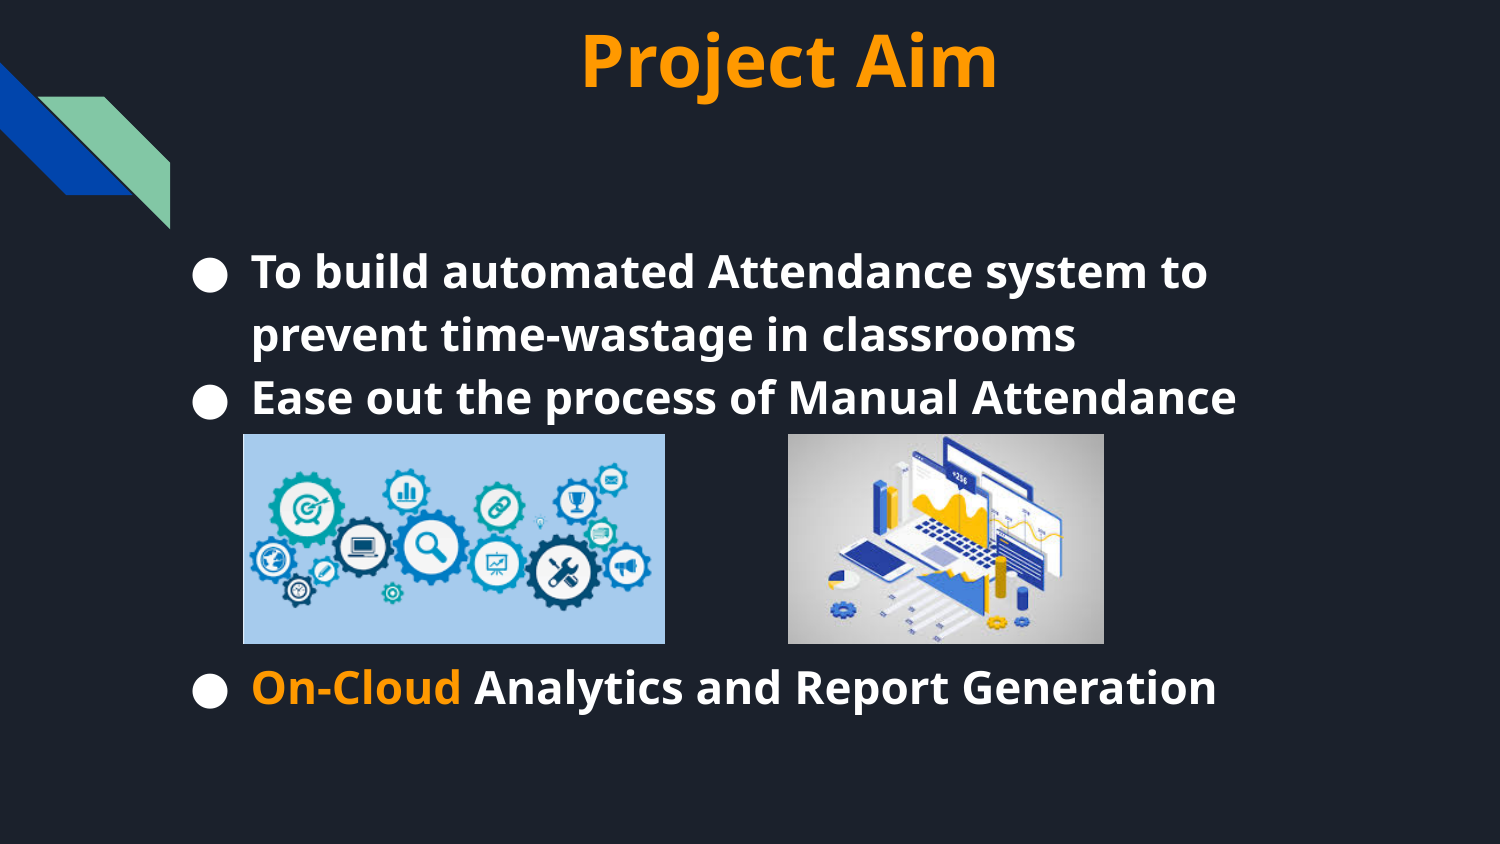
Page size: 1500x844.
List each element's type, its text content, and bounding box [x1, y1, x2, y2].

title Project Aim [212, 0, 1368, 150]
list To build automated Attendance system to prevent time-wastage in classrooms Ease out the process of Manual Attendance On-Cloud Analytics and Report Generation [160, 219, 1368, 735]
picture [788, 434, 1104, 645]
picture [243, 434, 666, 645]
